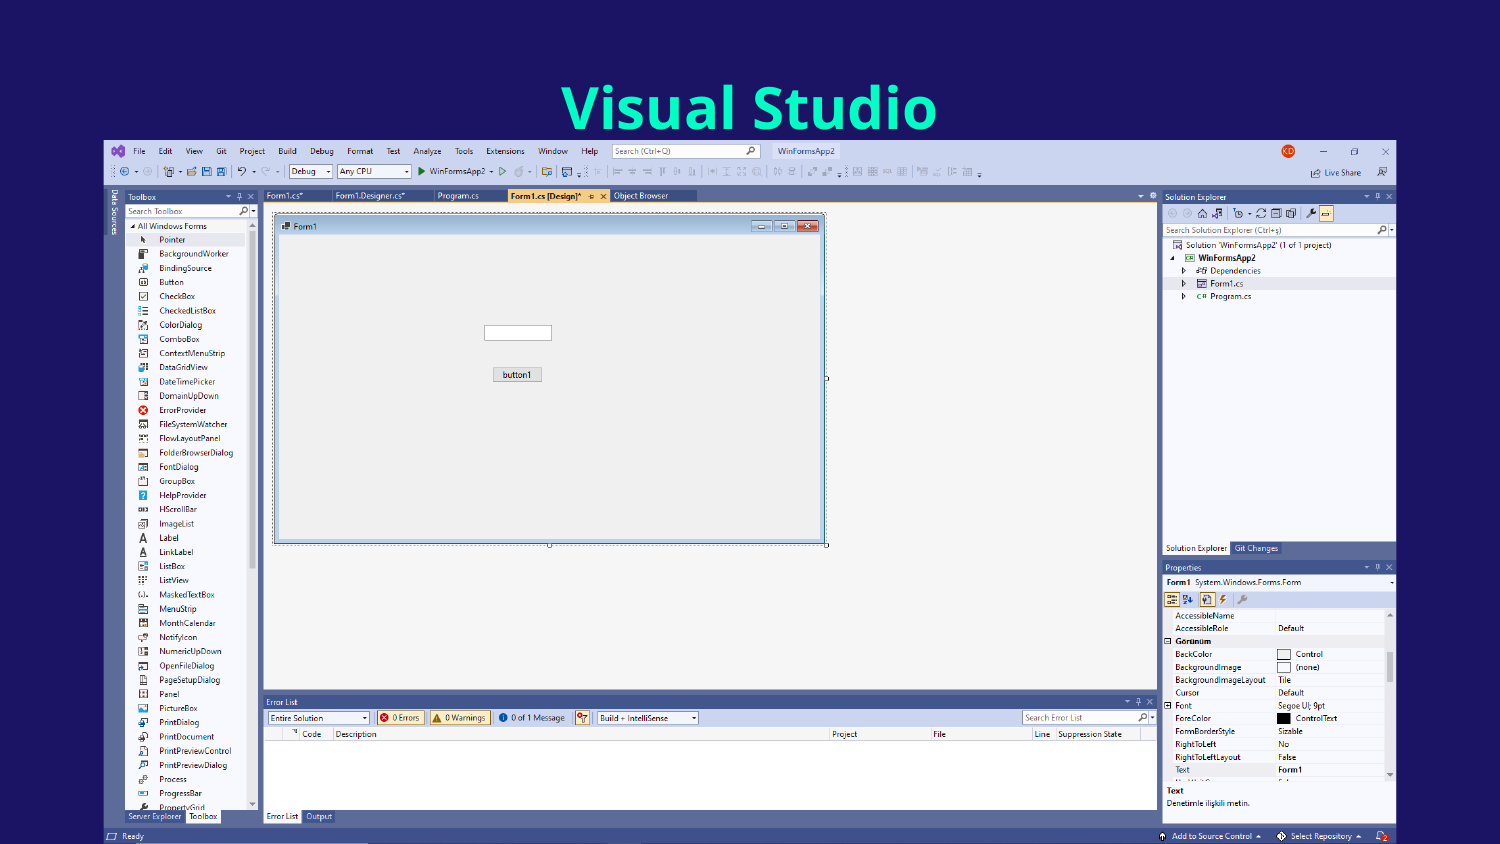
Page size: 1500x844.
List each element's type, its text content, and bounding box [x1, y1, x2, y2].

picture [103, 140, 1397, 844]
title Visual Studio [0, 56, 1500, 166]
